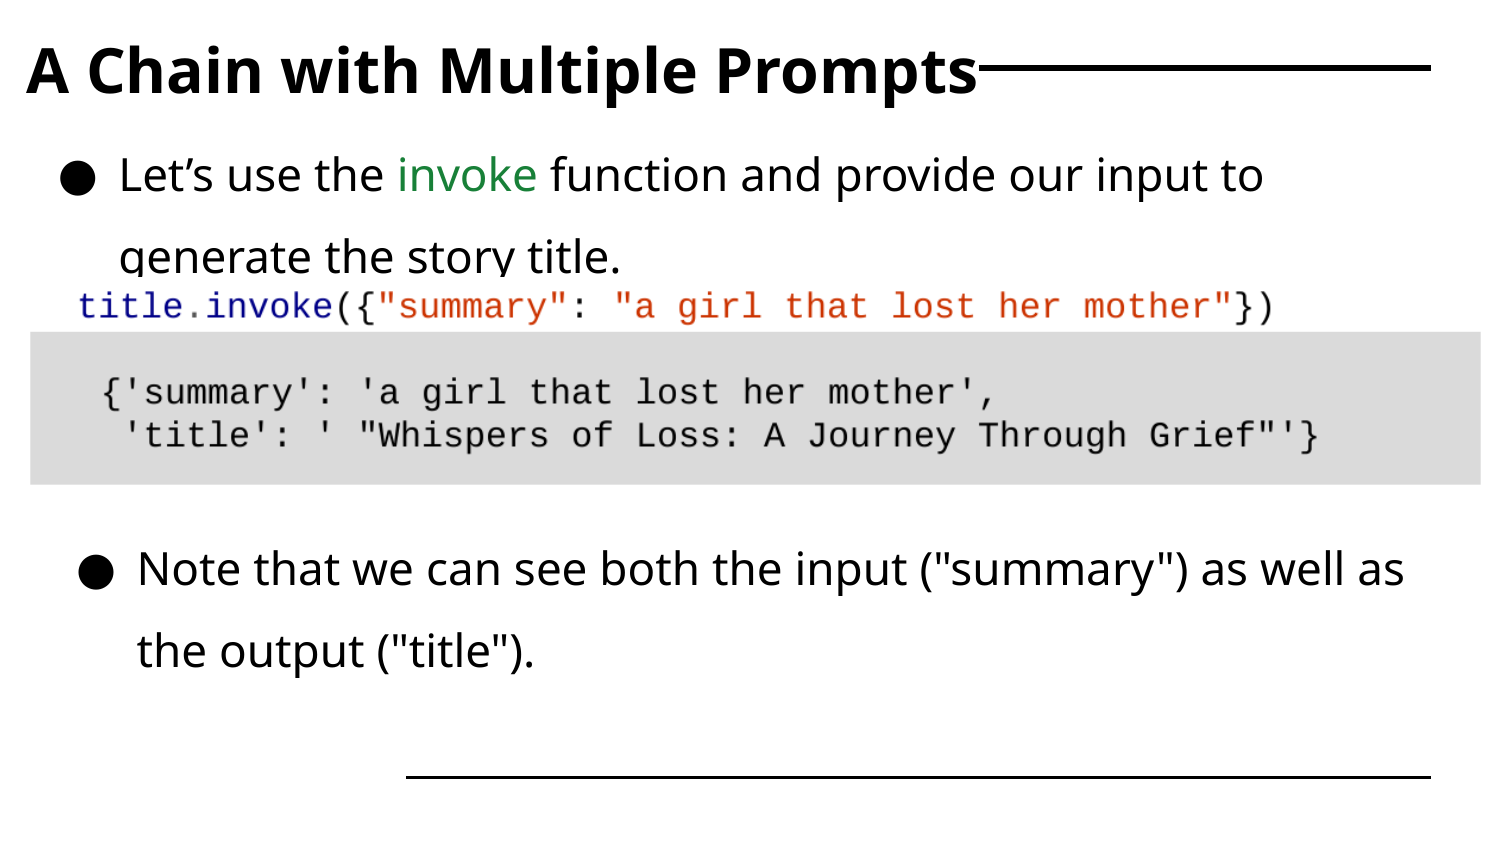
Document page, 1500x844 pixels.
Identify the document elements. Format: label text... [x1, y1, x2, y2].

text_box Let’s use the invoke function and provide our input to generate the story title. [28, 102, 1482, 276]
text_box Note that we can see both the input ("summary") as well as the output ("title"). [46, 496, 1500, 687]
title A Chain with Multiple Prompts [11, 16, 1465, 134]
picture [28, 276, 1482, 486]
